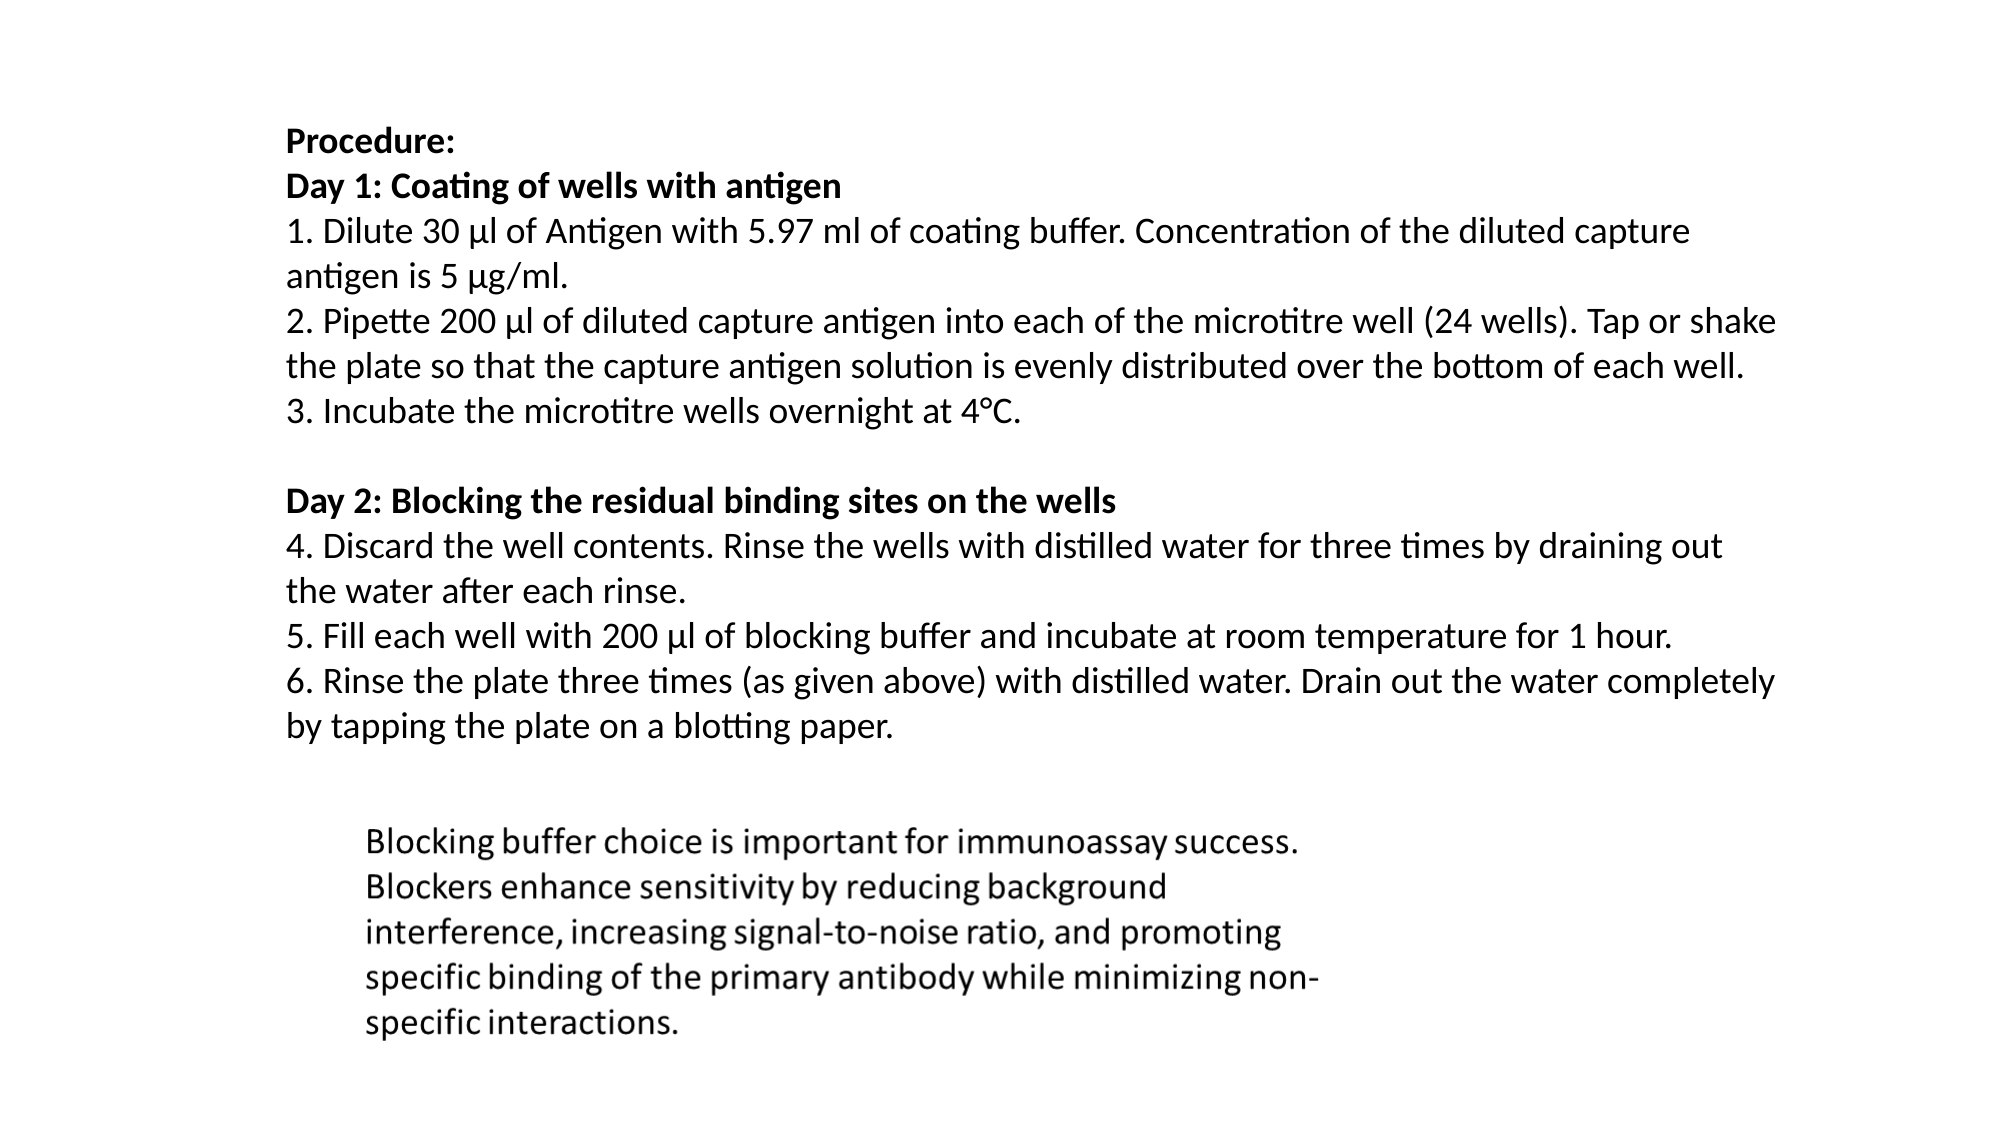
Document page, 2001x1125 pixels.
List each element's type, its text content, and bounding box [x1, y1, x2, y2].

text_box Procedure: Day 1: Coating of wells with antigen 1. Dilute 30 μl of Antigen with 5.97 ml of coating buffer. Concentration of the diluted capture antigen is 5 μg/ml. 2. Pipette 200 μl of diluted capture antigen into each of the microtitre well (24 wells). Tap or shake the plate so that the capture antigen solution is evenly distributed over the bottom of each well. 3. Incubate the microtitre wells overnight at 4°C. Day 2: Blocking the residual binding sites on the wells 4. Discard the well contents. Rinse the wells with distilled water for three times by draining out the water after each rinse. 5. Fill each well with 200 μl of blocking buffer and incubate at room temperature for 1 hour. 6. Rinse the plate three times (as given above) with distilled water. Drain out the water completely by tapping the plate on a blotting paper. [271, 108, 1797, 754]
picture [341, 805, 1351, 1067]
